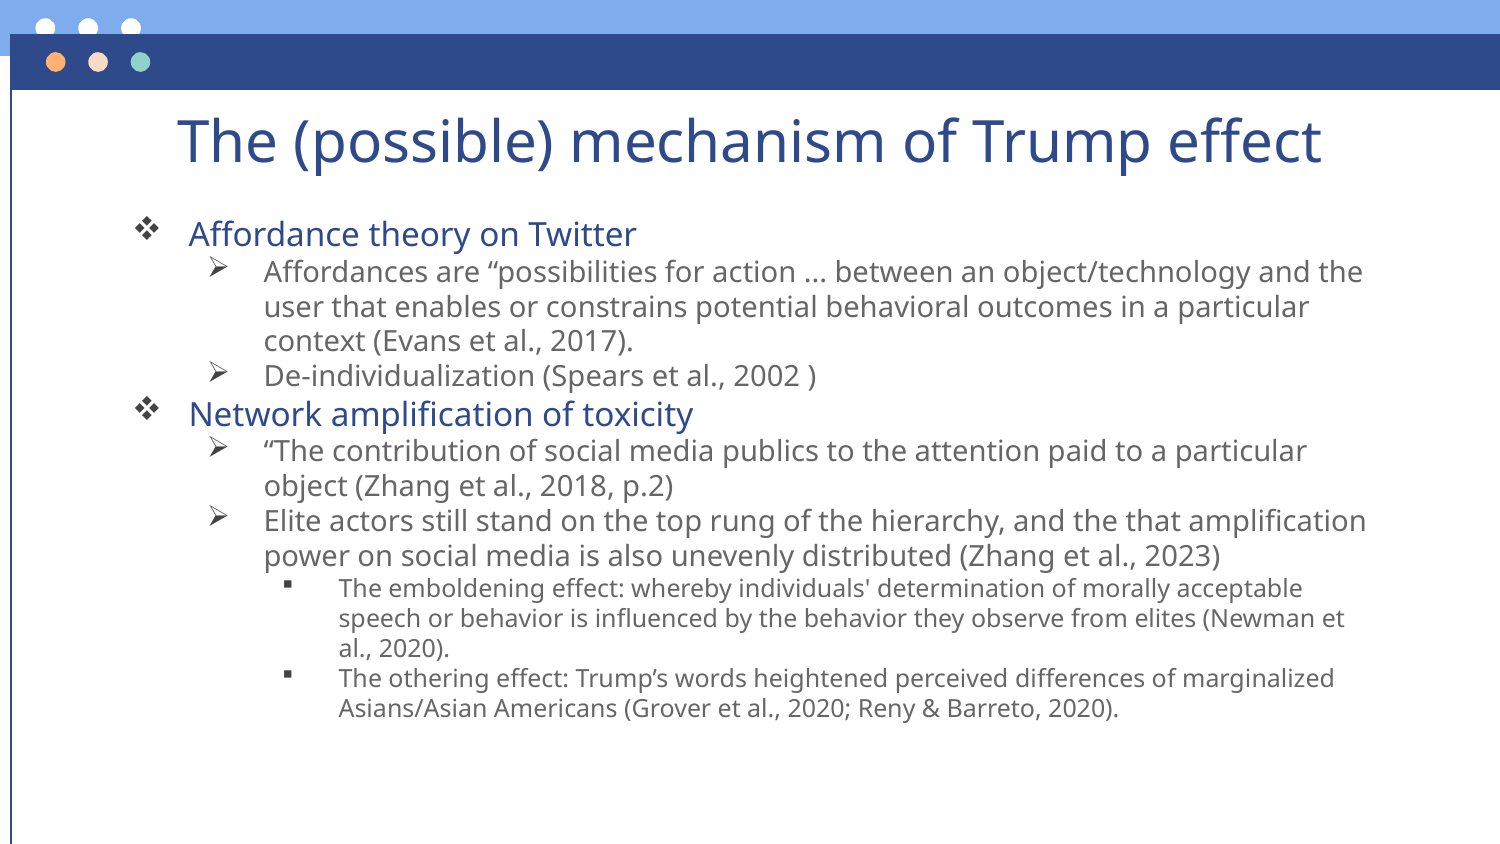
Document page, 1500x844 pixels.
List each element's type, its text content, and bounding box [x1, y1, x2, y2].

subtitle Affordance theory on Twitter Affordances are “possibilities for action ... between an object/technology and the user that enables or constrains potential behavioral outcomes in a particular context (Evans et al., 2017). De-individualization (Spears et al., 2002 ) Network amplification of toxicity “The contribution of social media publics to the attention paid to a particular object (Zhang et al., 2018, p.2) Elite actors still stand on the top rung of the hierarchy, and the that amplification power on social media is also unevenly distributed (Zhang et al., 2023) The emboldening effect: whereby individuals' determination of morally acceptable speech or behavior is influenced by the behavior they observe from elites (Newman et al., 2020). The othering effect: Trump’s words heightened perceived differences of marginalized Asians/Asian Americans (Grover et al., 2020; Reny & Barreto, 2020). [117, 197, 1383, 844]
title The (possible) mechanism of Trump effect [117, 88, 1383, 166]
